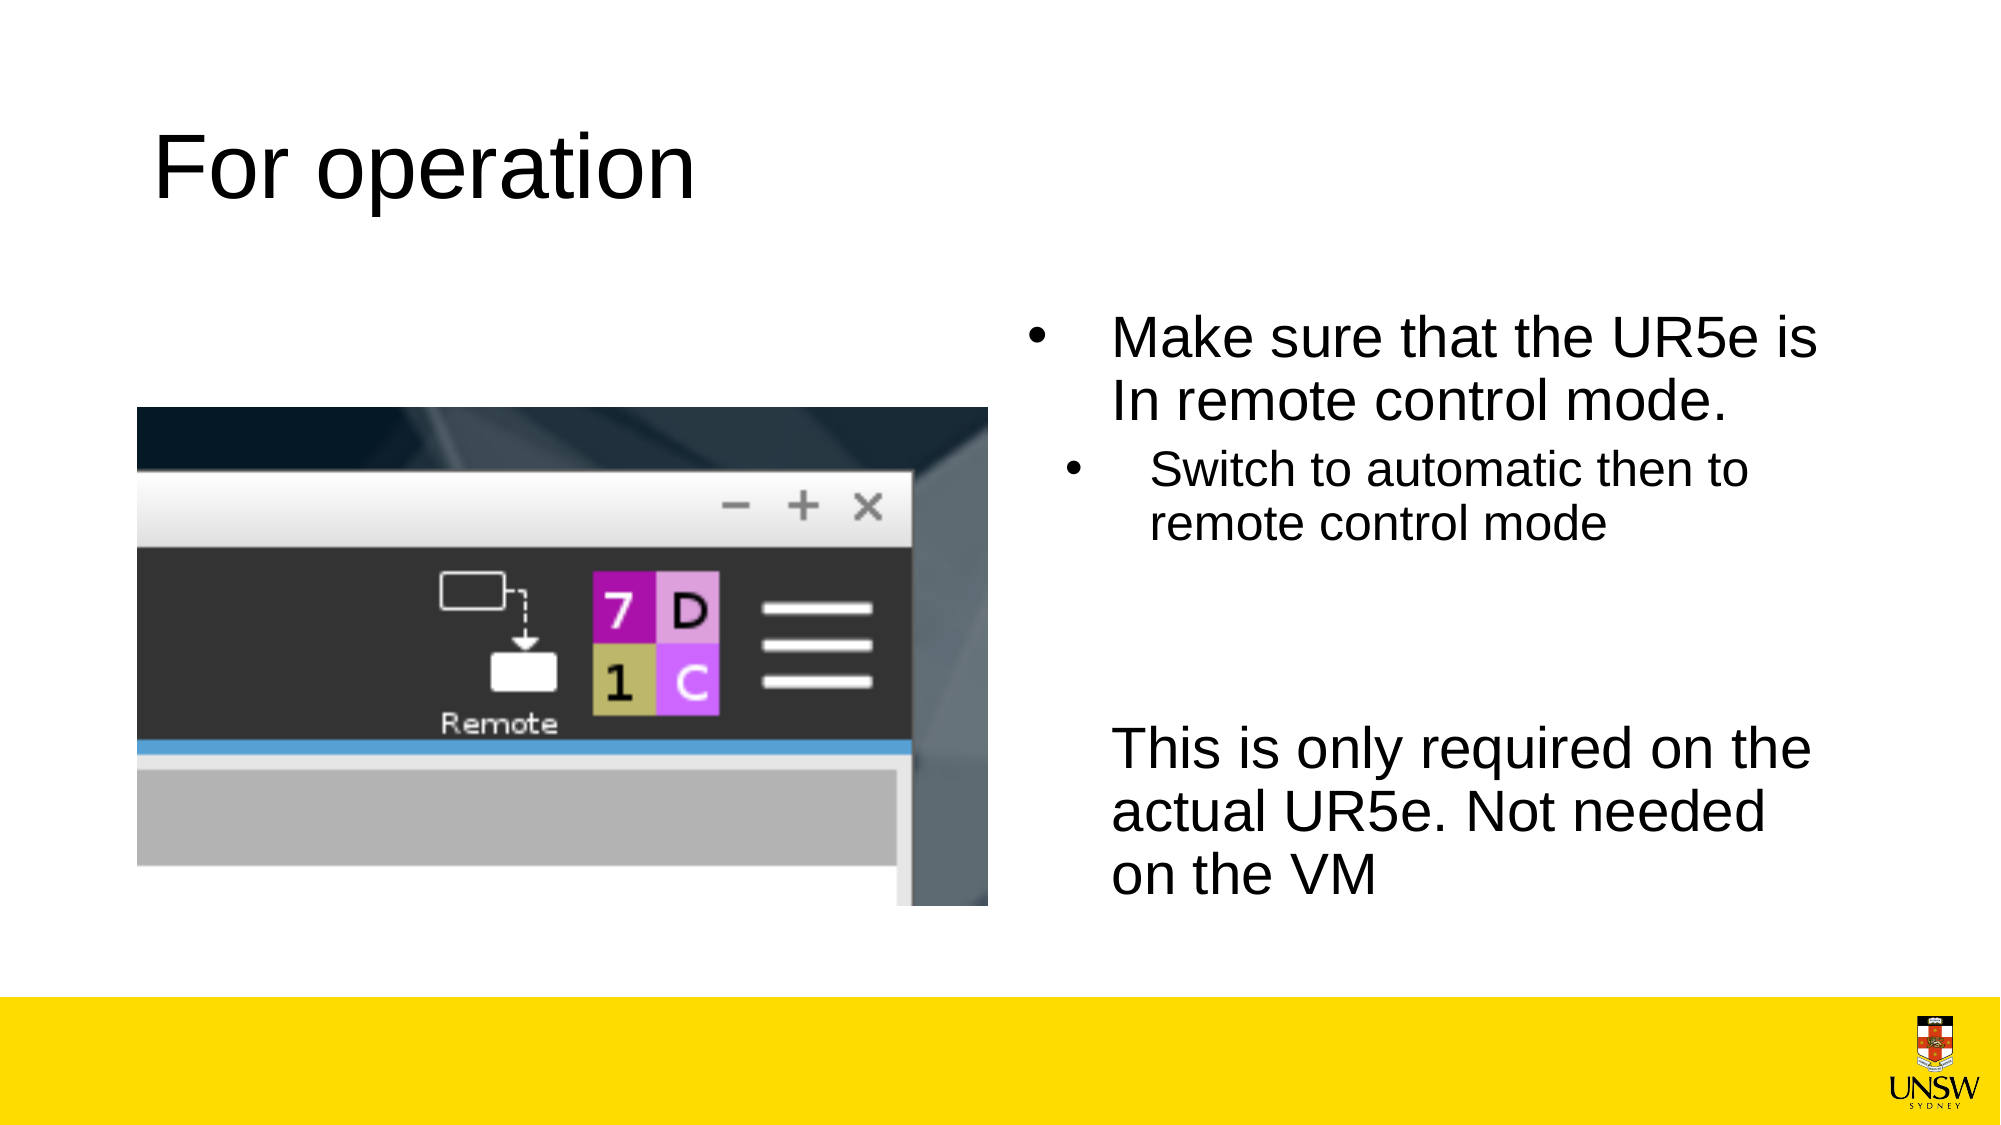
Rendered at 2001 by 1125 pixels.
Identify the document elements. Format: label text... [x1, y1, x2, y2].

picture [137, 407, 988, 906]
picture [1890, 1016, 1980, 1109]
list Make sure that the UR5e is In remote control mode. Switch to automatic then to remote control mode This is only required on the actual UR5e. Not needed on the VM [1012, 299, 1863, 1014]
title For operation [137, 59, 1863, 278]
